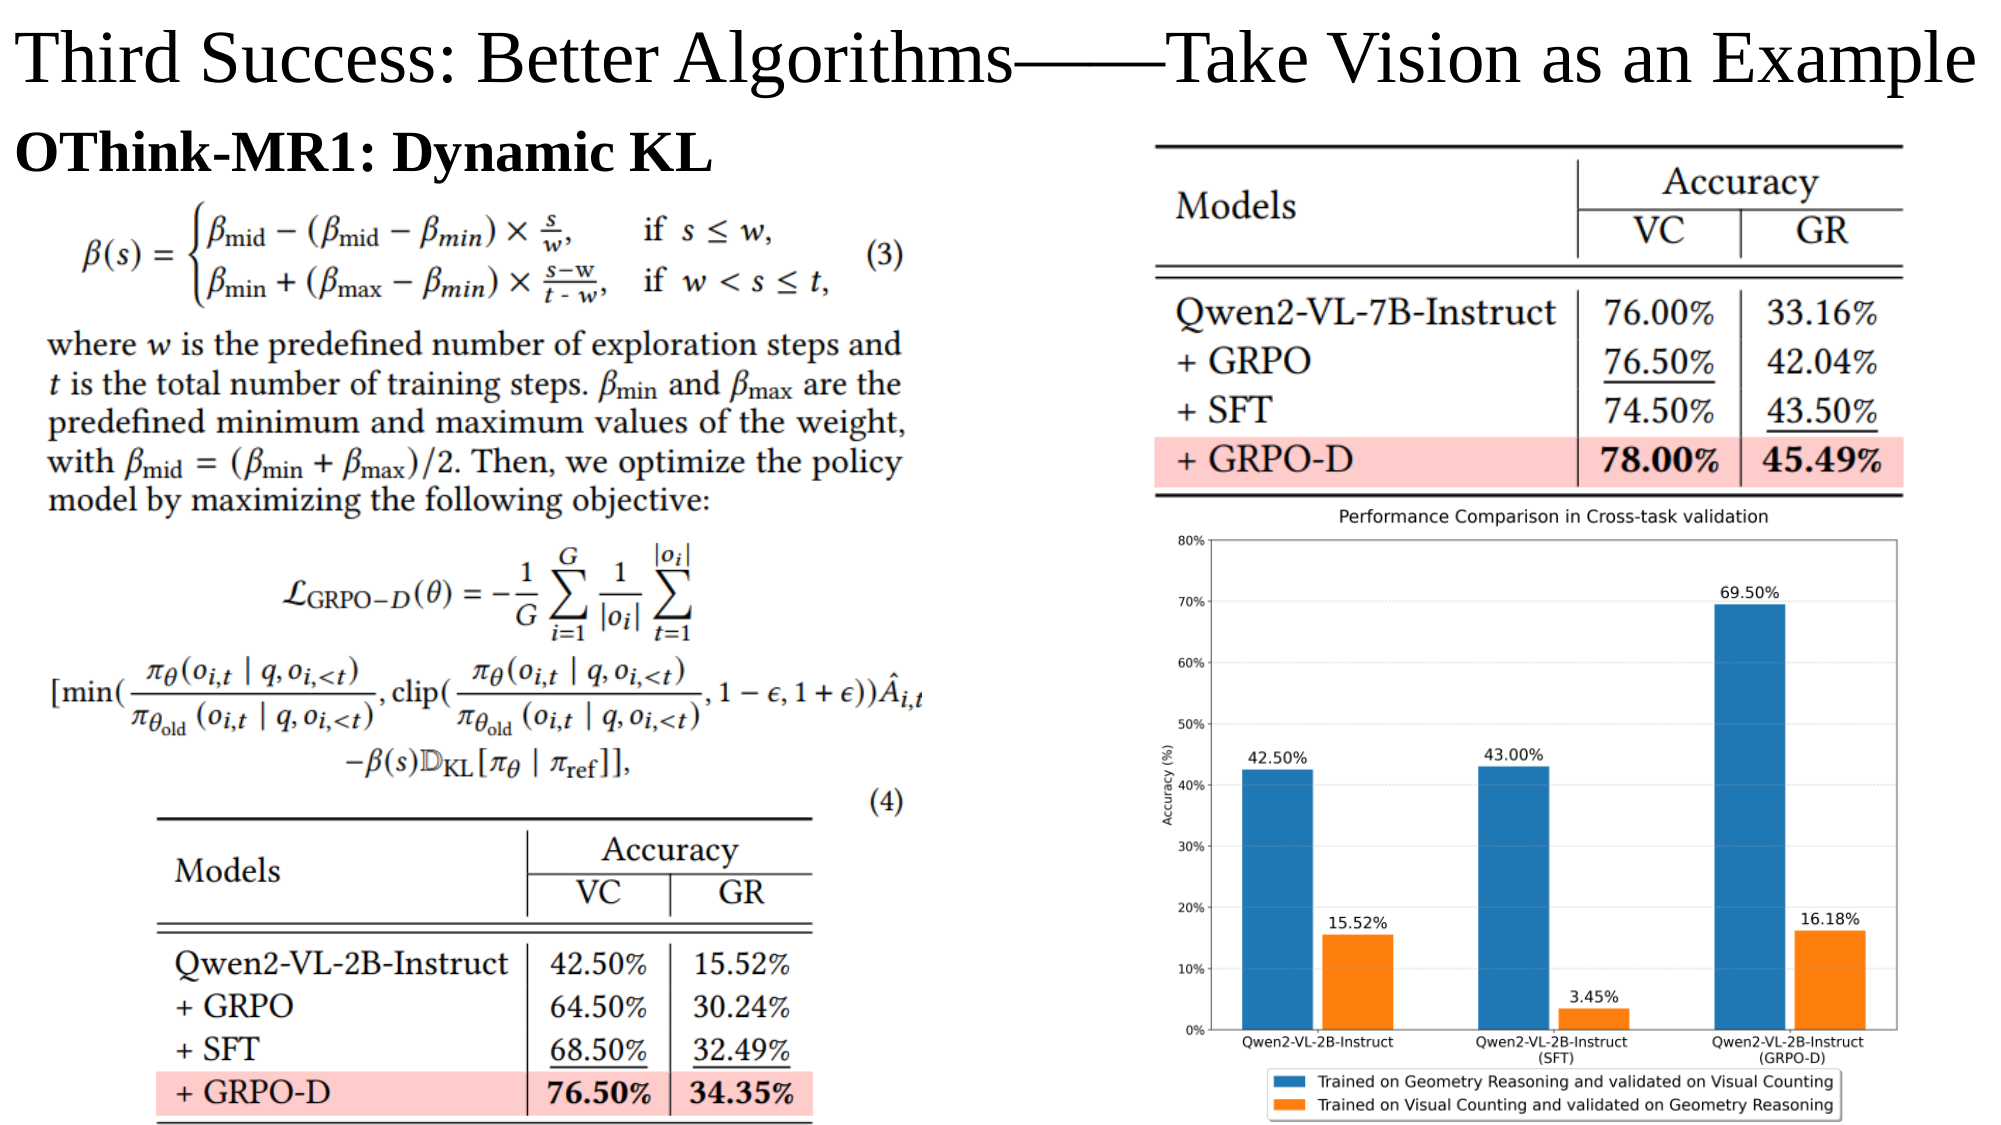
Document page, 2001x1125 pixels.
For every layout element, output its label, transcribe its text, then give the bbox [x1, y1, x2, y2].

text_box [1143, 132, 1914, 505]
picture [1155, 505, 1901, 1125]
picture [46, 191, 922, 1125]
text_box OThink-MR1: Dynamic KL [0, 106, 2000, 191]
text_box Third Success: Better Algorithms——Take Vision as an Example [0, 0, 2000, 105]
